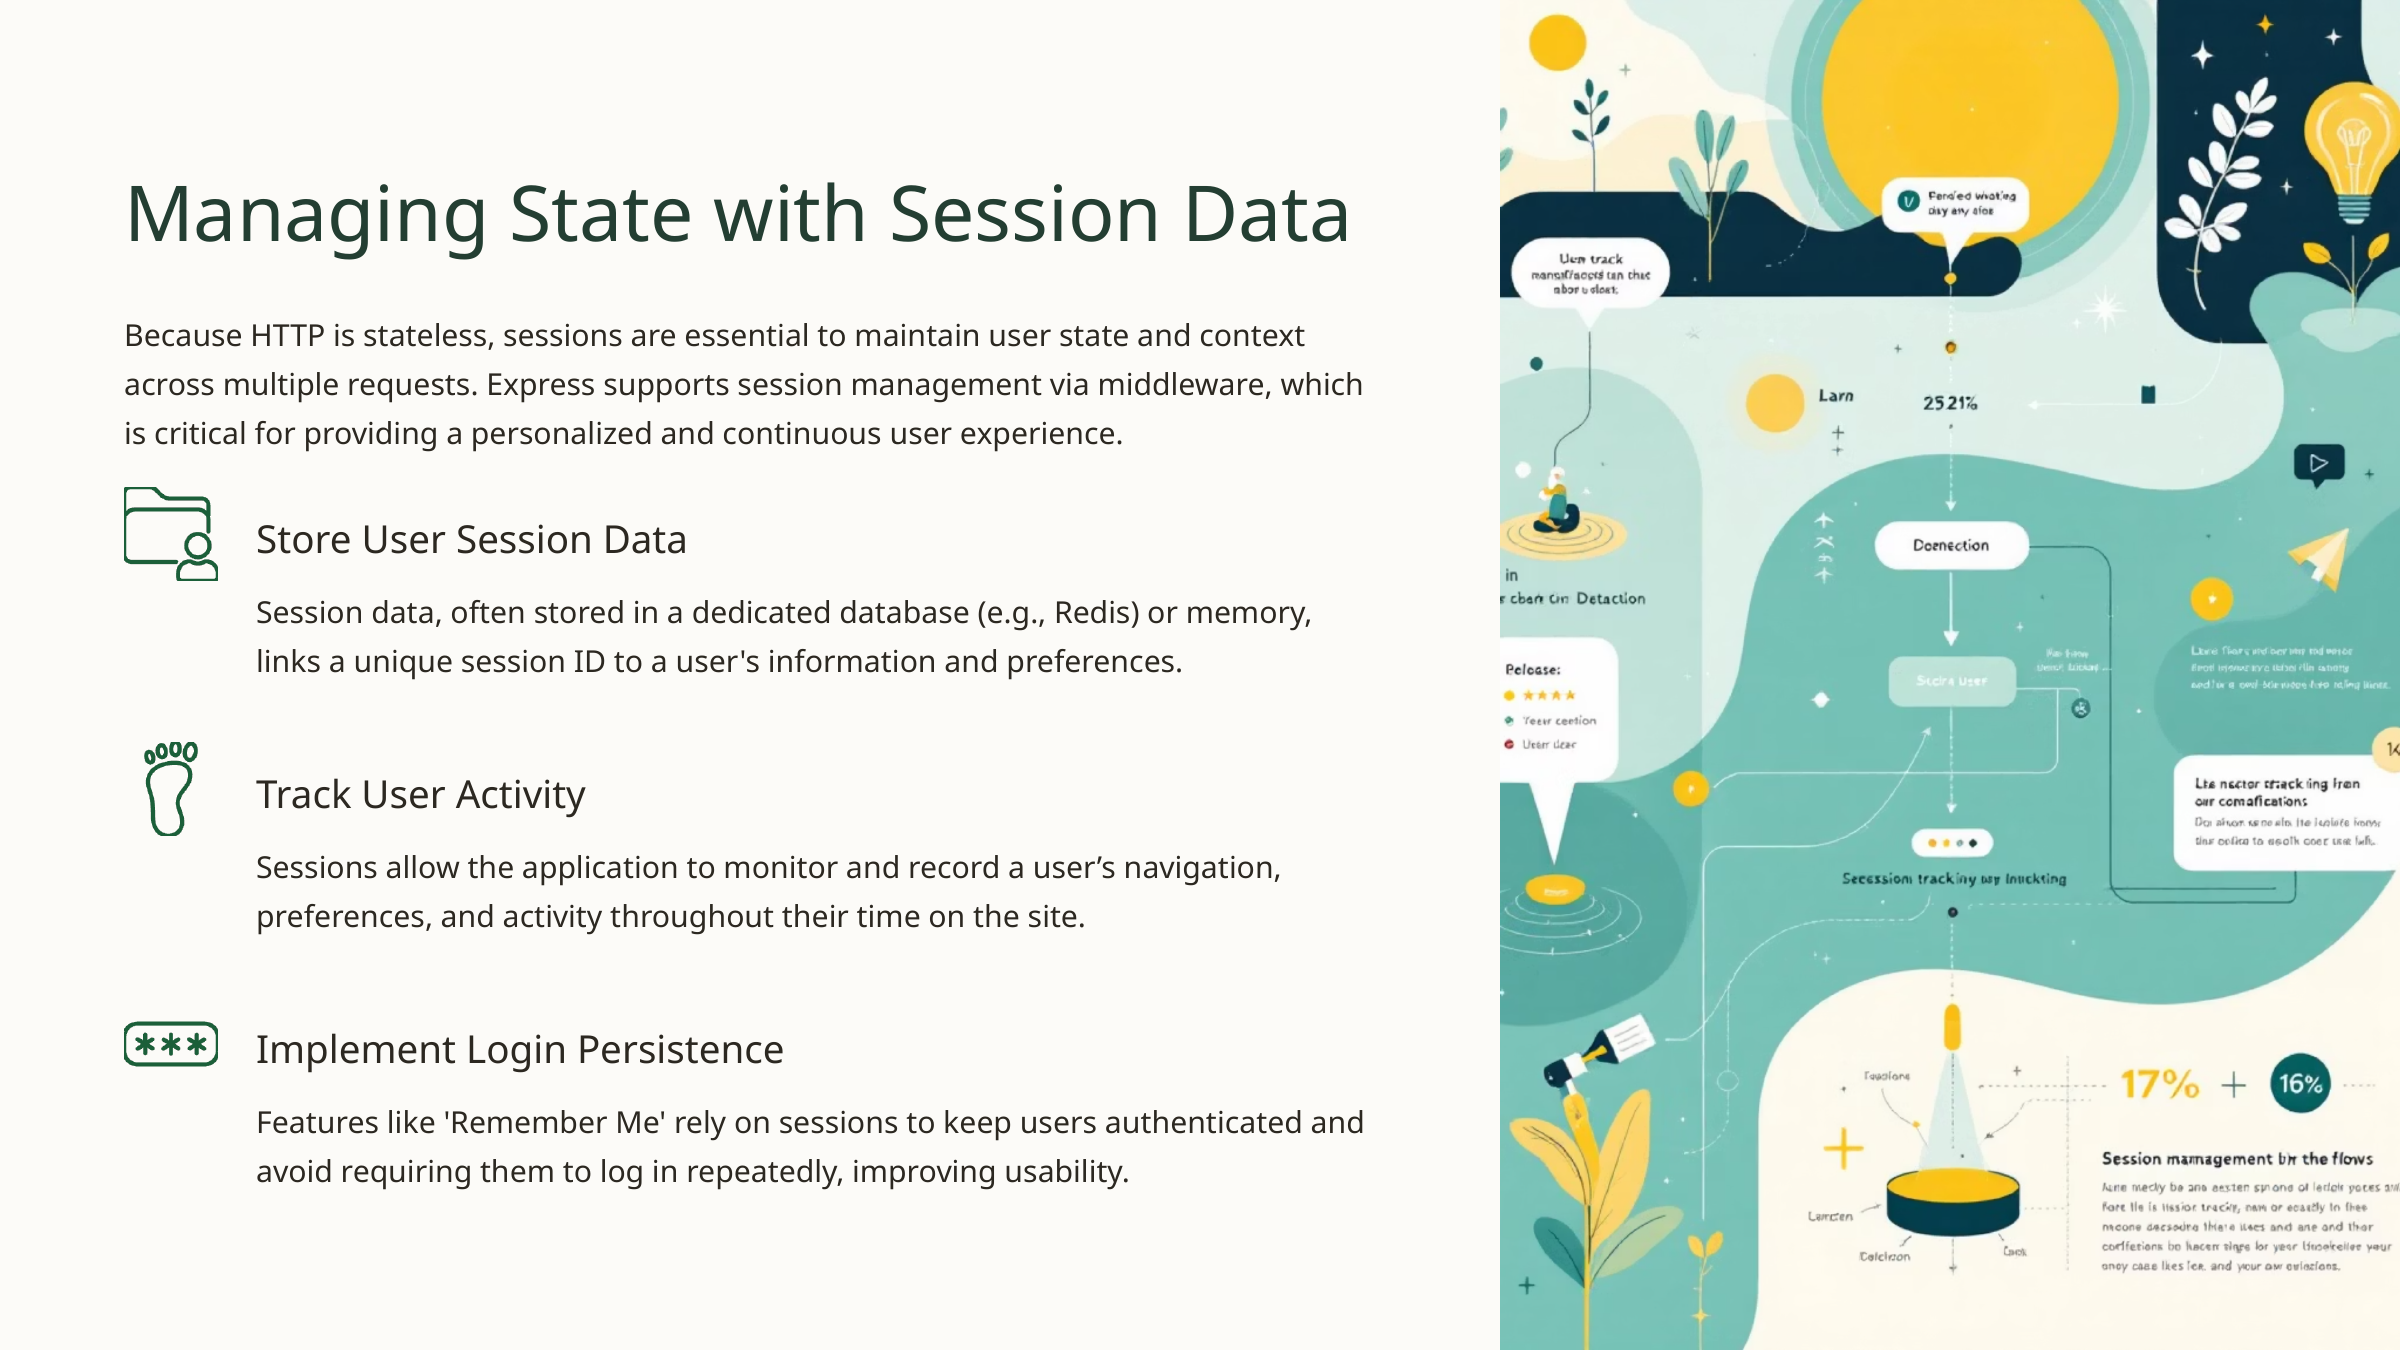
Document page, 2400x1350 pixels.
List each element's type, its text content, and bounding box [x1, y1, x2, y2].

text_box Session data, often stored in a dedicated database (e.g., Redis) or memory, links a unique session ID to a user's information and preferences. [256, 580, 1376, 681]
text_box Store User Session Data [256, 513, 667, 563]
text_box Implement Login Persistence [256, 1023, 765, 1072]
text_box Sessions allow the application to monitor and record a user’s navigation, preferences, and activity throughout their time on the site. [256, 835, 1376, 936]
picture [1499, 0, 2400, 1350]
text_box Managing State with Session Data [124, 159, 1296, 257]
picture [124, 487, 218, 581]
text_box Features like 'Remember Me' rely on sessions to keep users authenticated and avoid requiring them to log in repeatedly, improving usability. [256, 1090, 1376, 1191]
text_box Because HTTP is stateless, sessions are essential to maintain user state and context across multiple requests. Express supports session management via middleware, which is critical for providing a personalized and continuous user experience. [124, 303, 1376, 453]
picture [124, 742, 218, 836]
picture [124, 997, 218, 1091]
text_box Track User Activity [256, 768, 645, 818]
